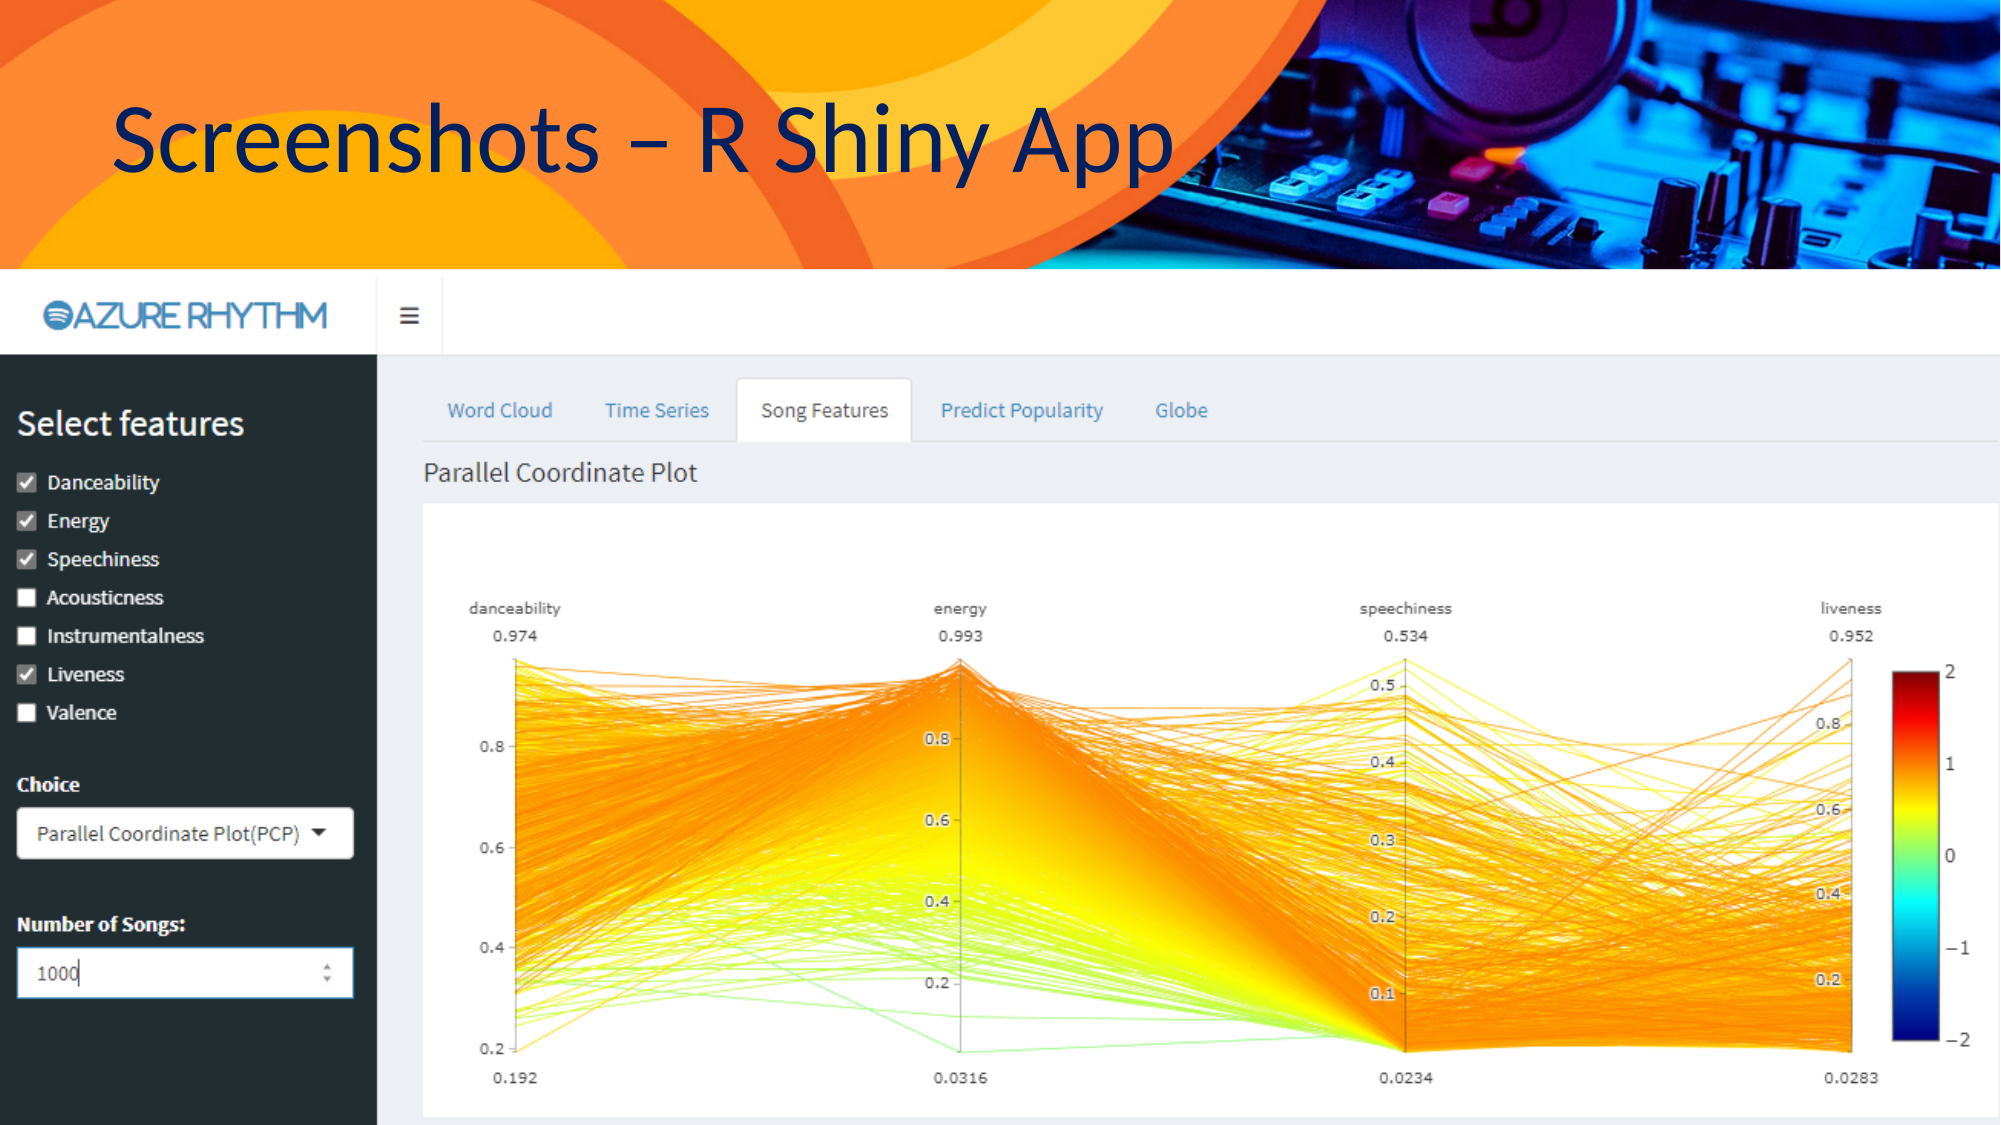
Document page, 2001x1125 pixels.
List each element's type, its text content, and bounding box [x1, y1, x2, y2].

title Screenshots – R Shiny App [96, 49, 1904, 217]
picture [0, 0, 2001, 1125]
